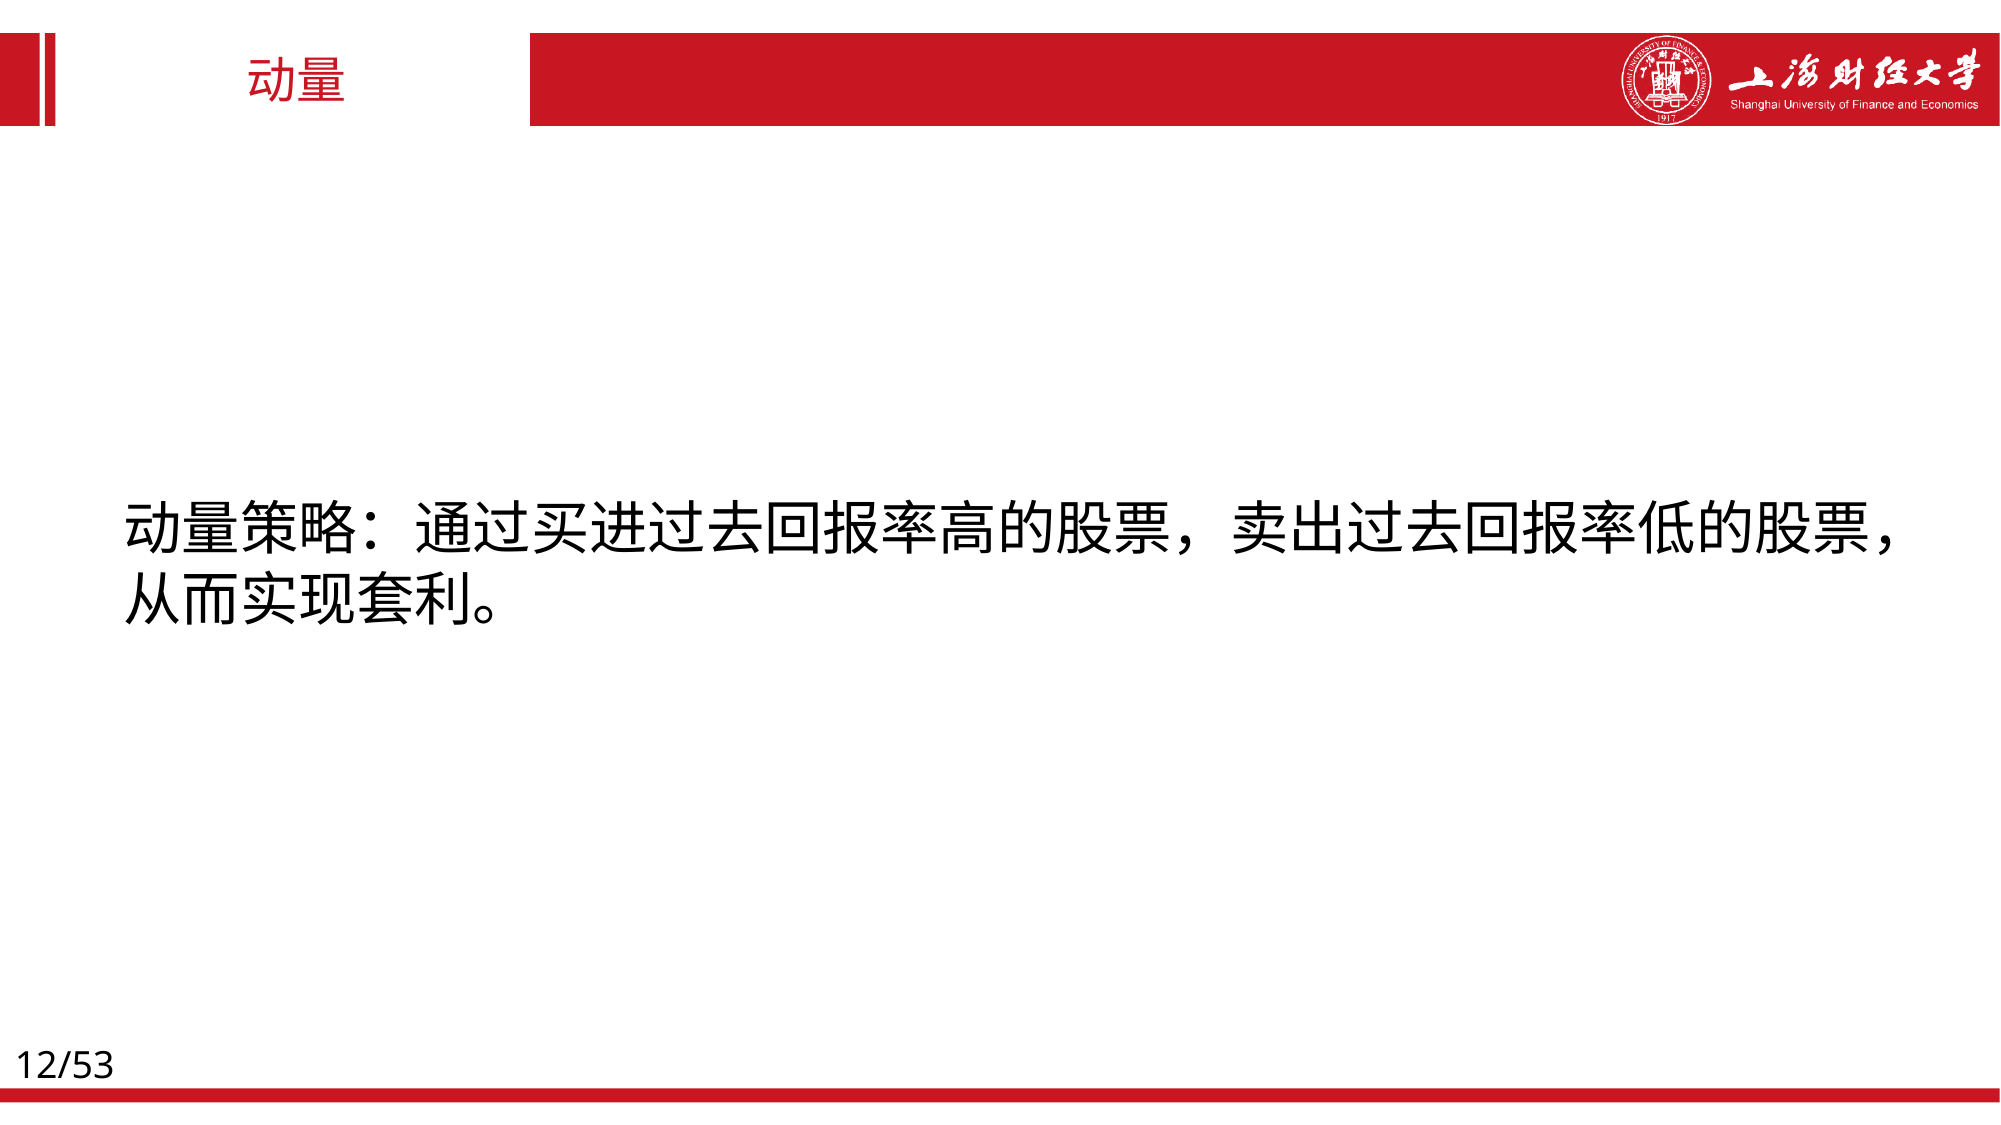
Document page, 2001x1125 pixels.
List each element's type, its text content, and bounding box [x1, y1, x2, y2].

text_box 动量策略：通过买进过去回报率高的股票，卖出过去回报率低的股票，从而实现套利。 [108, 484, 1892, 639]
text_box 动量 [232, 41, 362, 116]
picture [1595, 0, 2000, 172]
